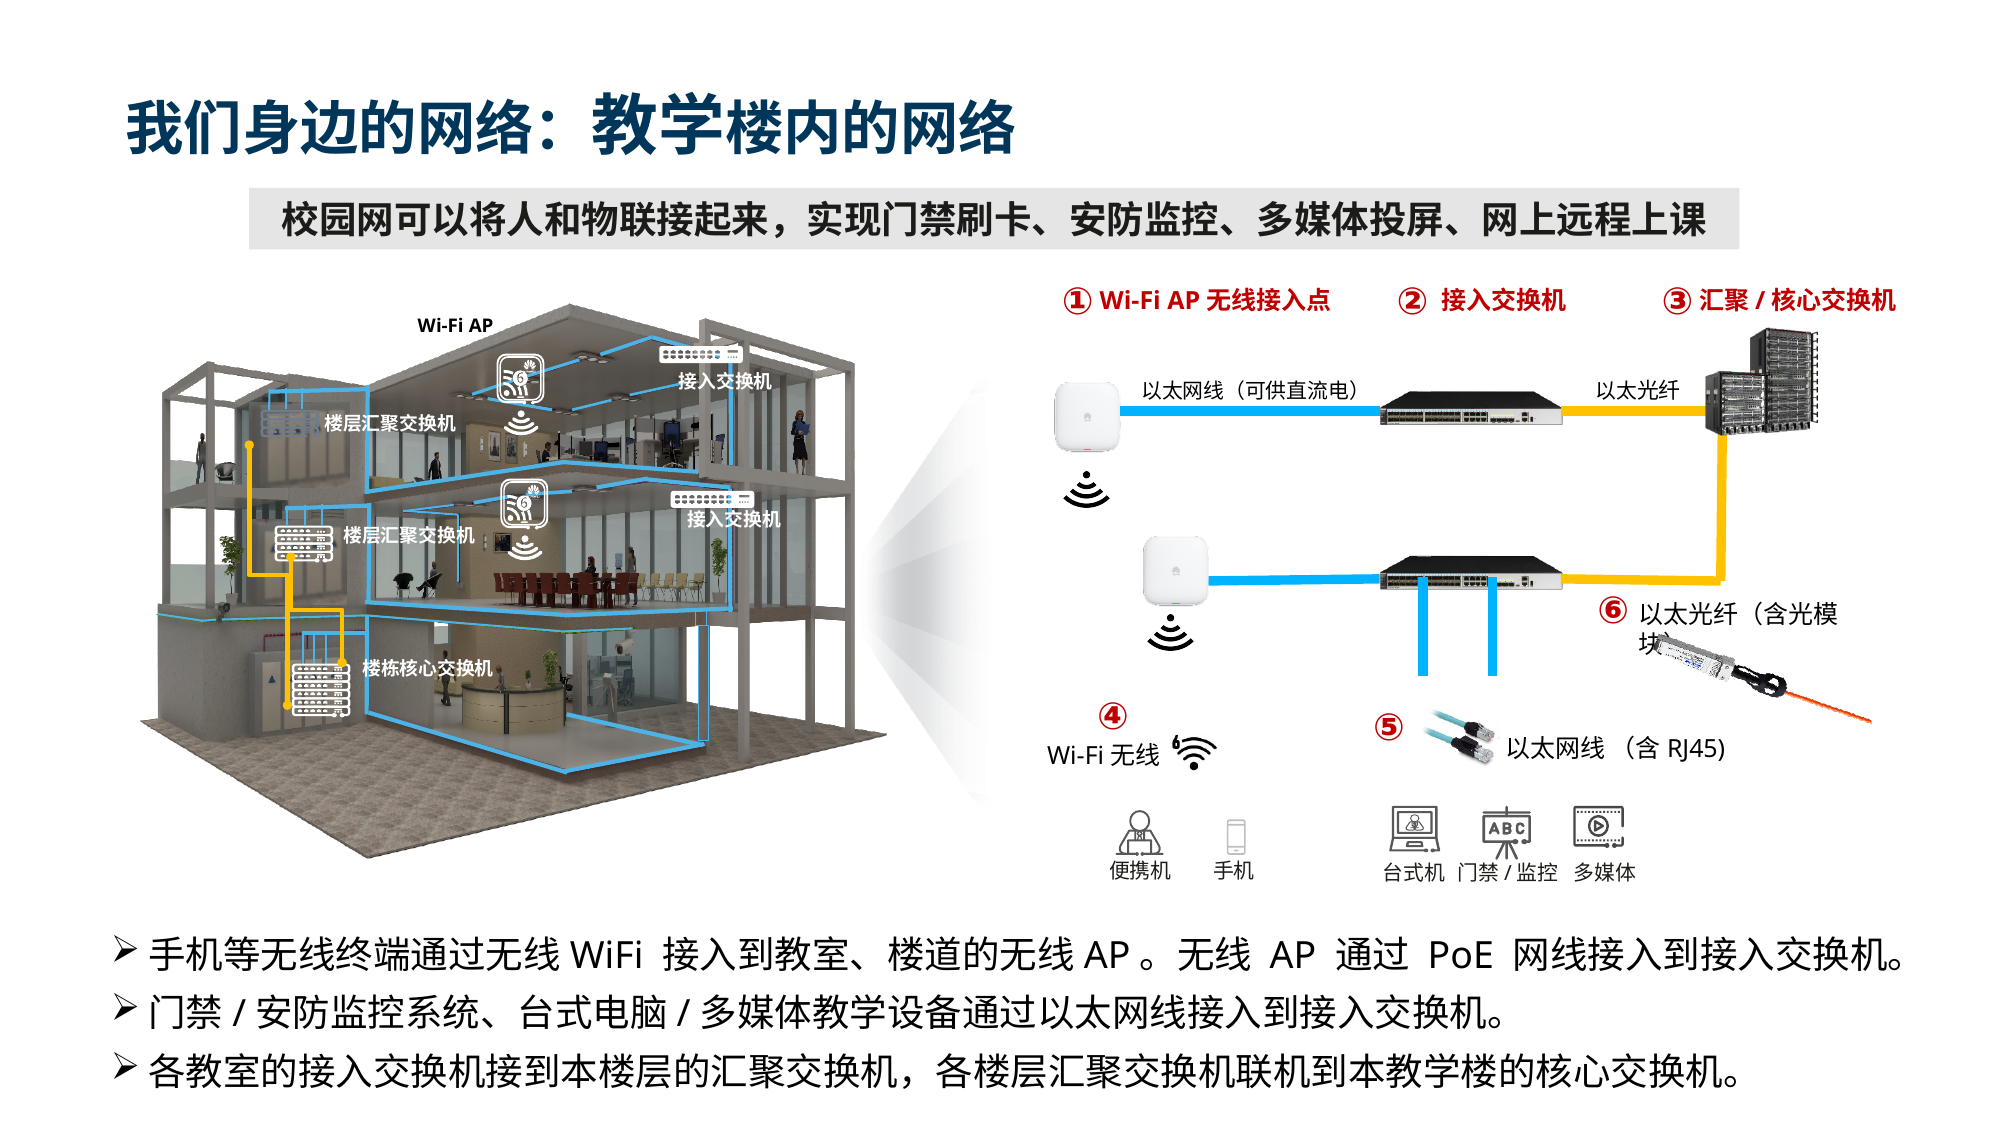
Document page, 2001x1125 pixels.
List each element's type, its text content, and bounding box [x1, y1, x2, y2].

text_box 以太光纤（含光模块） [1623, 591, 1883, 666]
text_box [1676, 312, 1862, 453]
text_box ① [1023, 270, 1132, 330]
text_box 门禁/监控 [1484, 852, 1558, 893]
text_box 手机 [1198, 850, 1337, 891]
picture [1007, 367, 1168, 463]
text_box 台式机 [1368, 852, 1484, 893]
text_box 校园网可以将人和物联接起来，实现门禁刷卡、安防监控、多媒体投屏、网上远程上课 [248, 187, 1740, 250]
text_box 以太网线 （含RJ45) [1490, 725, 1772, 771]
text_box Wi-Fi无线 [1010, 731, 1175, 777]
text_box 以太网线（可供直流电） [1168, 369, 1394, 410]
text_box 便携机 [1094, 850, 1198, 891]
picture [1372, 375, 1572, 443]
text_box 汇聚/核心交换机 [1732, 277, 1944, 323]
title 我们身边的网络：教学楼内的网络 [110, 1, 1889, 171]
picture [1623, 606, 1876, 769]
picture [887, 511, 1257, 676]
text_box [1389, 805, 1441, 853]
text_box Wi-Fi AP无线接入点 [1132, 277, 1350, 323]
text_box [1573, 805, 1624, 849]
text_box [1007, 267, 1890, 406]
text_box ② [1358, 270, 1467, 330]
picture [1421, 709, 1500, 768]
text_box ⑤ [1335, 695, 1443, 755]
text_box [139, 303, 887, 859]
text_box [110, 257, 878, 901]
text_box ③ [1623, 270, 1732, 330]
text_box 接入交换机 [1467, 277, 1604, 323]
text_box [1482, 805, 1531, 860]
text_box 多媒体 [1558, 852, 1688, 893]
picture [1062, 471, 1110, 508]
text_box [1115, 810, 1164, 856]
text_box [1225, 818, 1247, 856]
text_box 手机等无线终端通过无线WiFi 接入到教室、楼道的无线AP。无线 AP 通过 PoE 网线接入到接入交换机。 门禁/安防监控系统、台式电脑/多媒体教学设备通过以太网线接入到接入交换机。 各教室的接入交换机接到本楼层的汇聚交换机，各楼层汇聚交换机联机到本教学楼的核心交换机。 [110, 900, 1890, 1111]
text_box ⑥ [1559, 581, 1668, 639]
text_box [1007, 323, 1890, 900]
picture [1164, 728, 1227, 775]
picture [1372, 540, 1572, 607]
text_box ④ [1058, 684, 1167, 745]
text_box 以太光纤 [1580, 369, 1676, 406]
